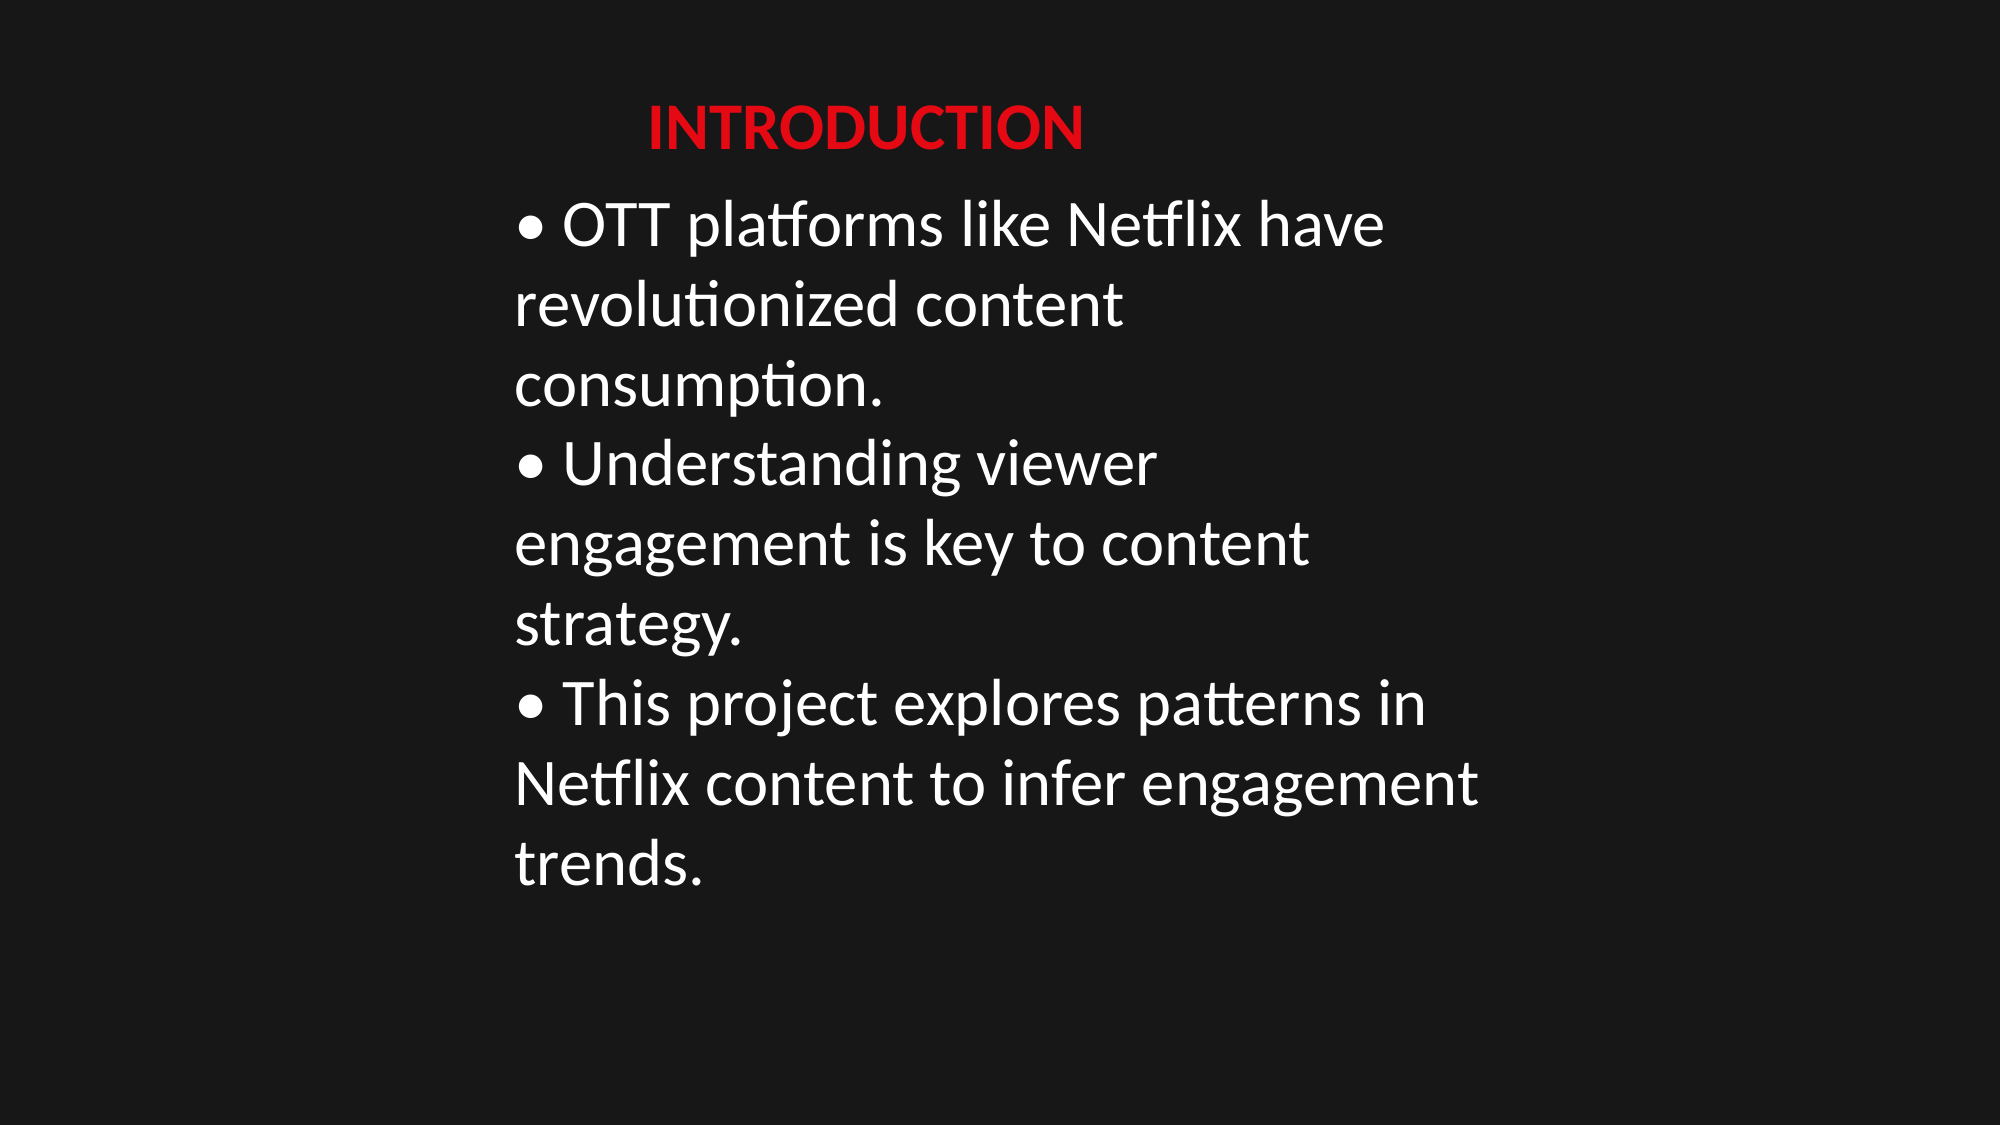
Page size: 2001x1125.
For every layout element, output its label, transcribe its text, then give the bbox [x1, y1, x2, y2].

text_box INTRODUCTION [633, 76, 1634, 171]
text_box • OTT platforms like Netflix have revolutionized content consumption. • Understanding viewer engagement is key to content strategy. • This project explores patterns in Netflix content to infer engagement trends. [499, 171, 1501, 907]
